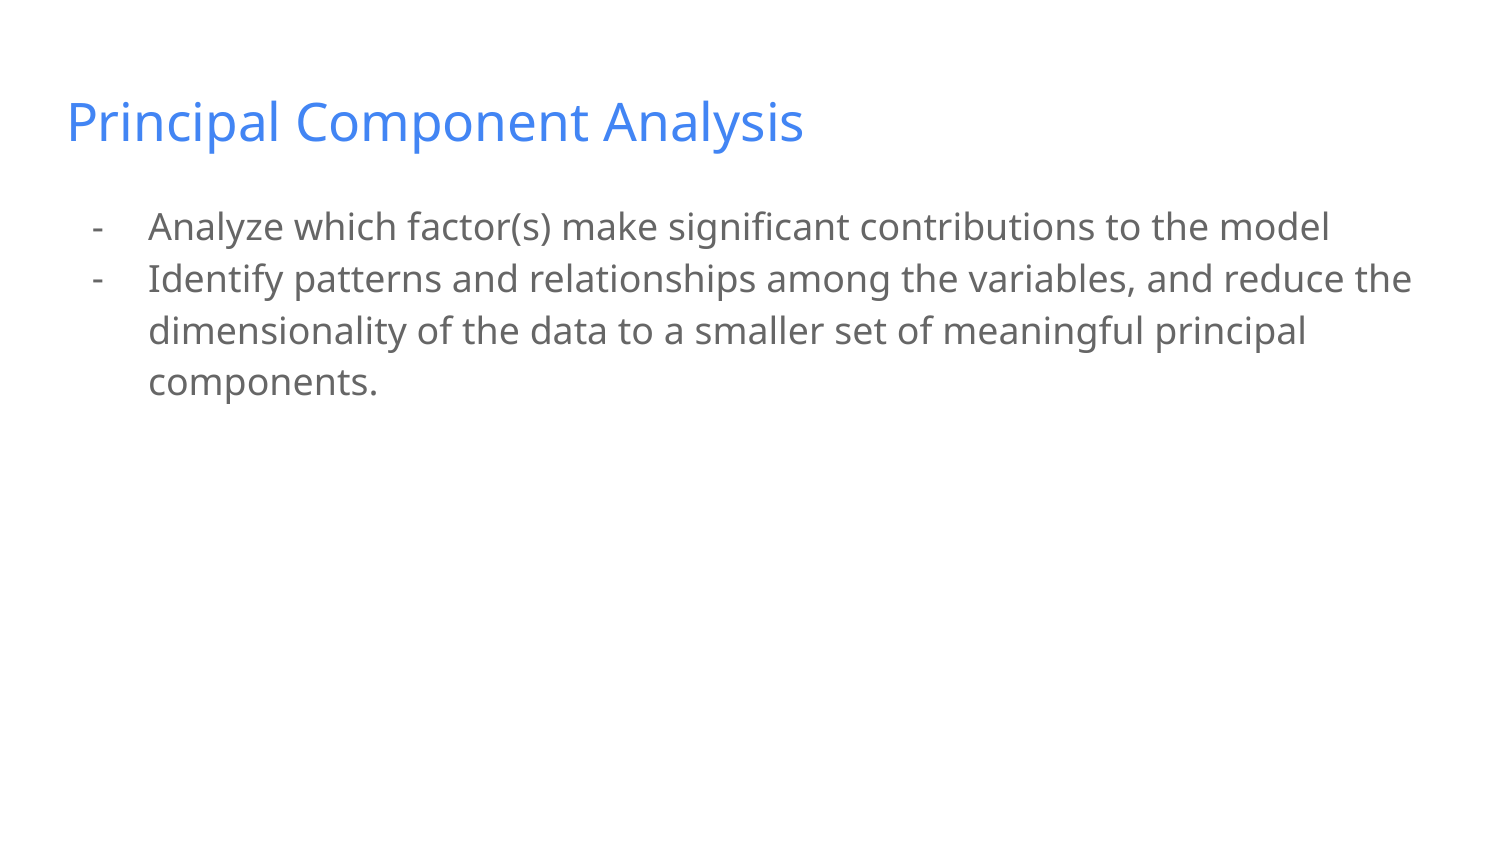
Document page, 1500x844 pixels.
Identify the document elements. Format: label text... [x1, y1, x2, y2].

list Analyze which factor(s) make significant contributions to the model Identify patterns and relationships among the variables, and reduce the dimensionality of the data to a smaller set of meaningful principal components. [58, 181, 1442, 810]
title Principal Component Analysis [51, 72, 1449, 167]
